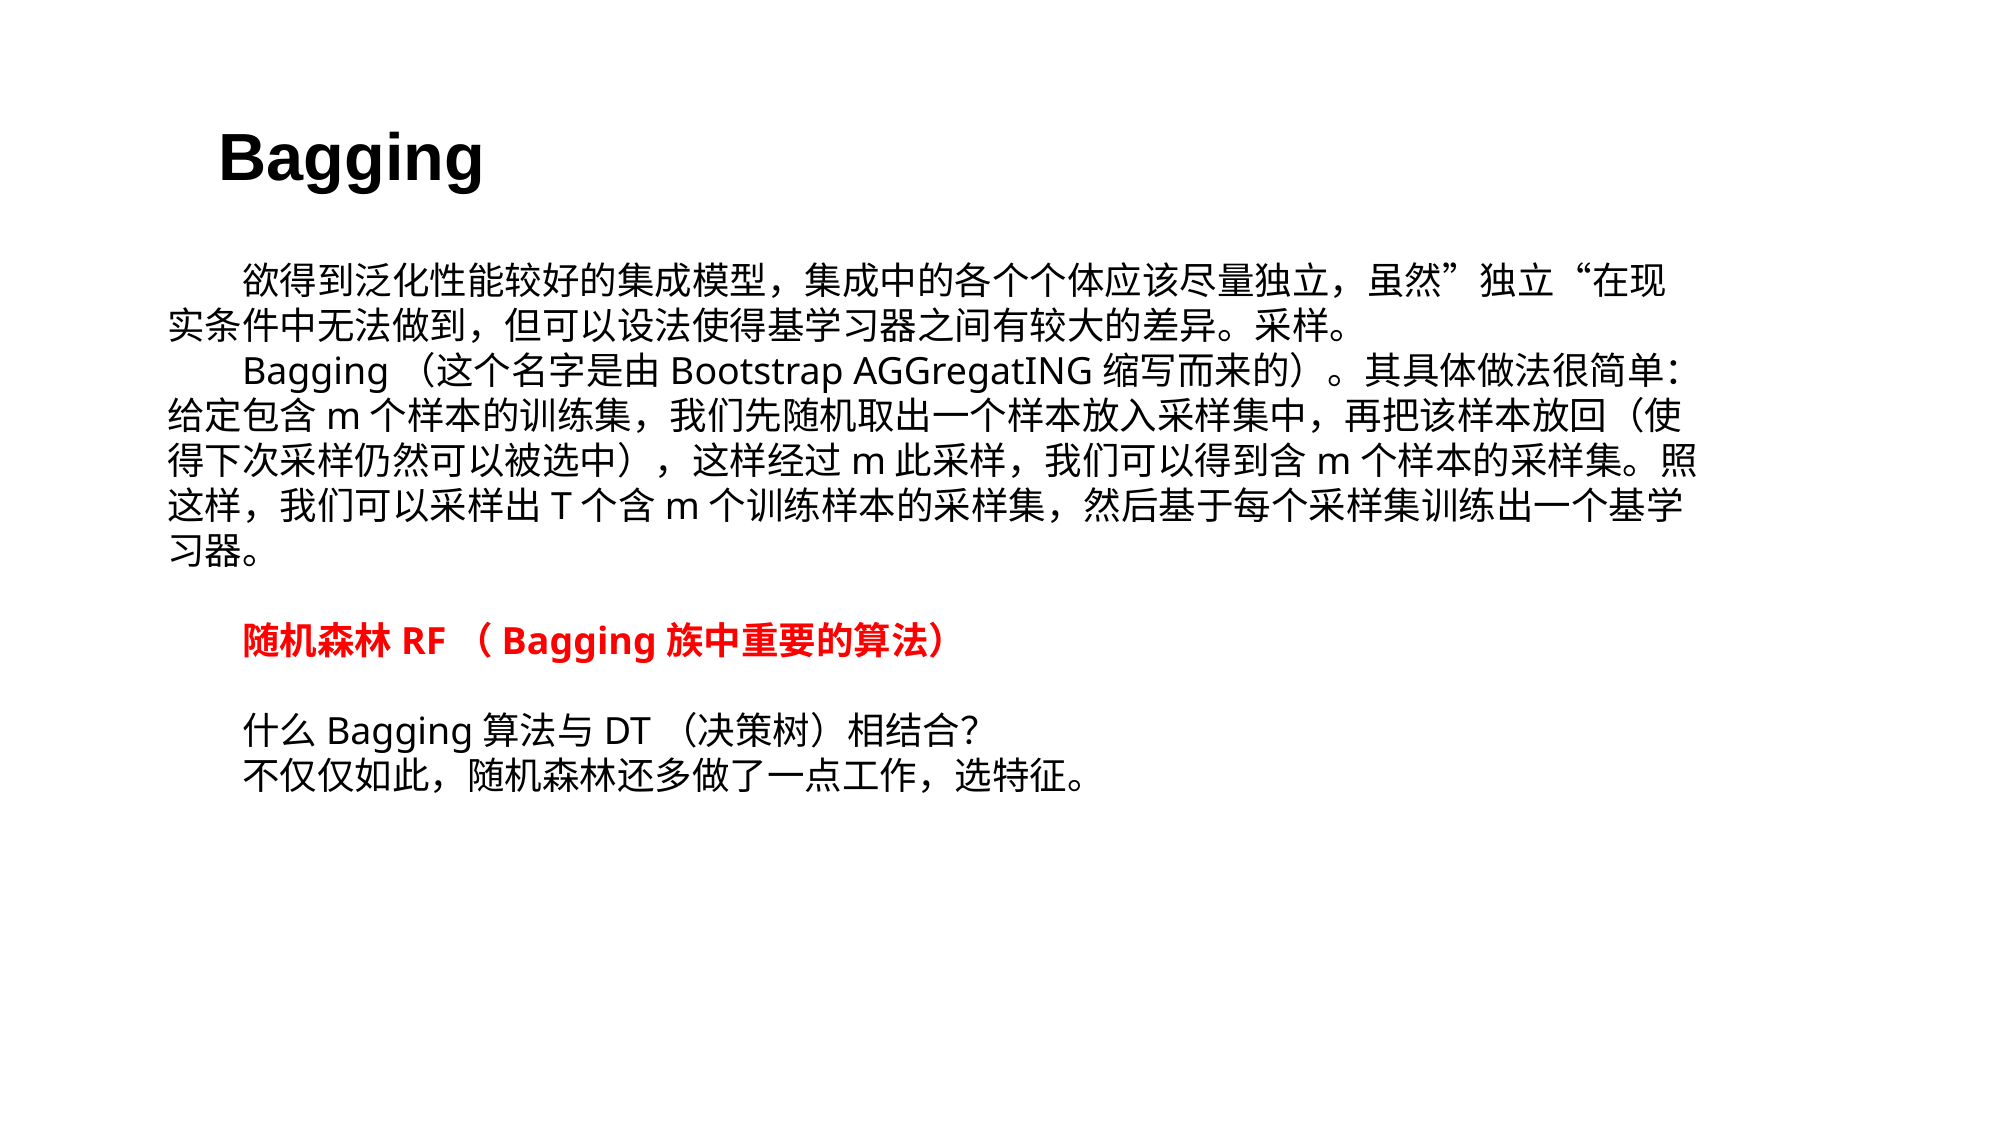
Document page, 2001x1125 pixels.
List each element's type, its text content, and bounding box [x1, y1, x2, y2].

text_box Bagging [203, 106, 1204, 202]
text_box 欲得到泛化性能较好的集成模型，集成中的各个个体应该尽量独立，虽然”独立“在现实条件中无法做到，但可以设法使得基学习器之间有较大的差异。采样。 Bagging（这个名字是由Bootstrap AGGregatING缩写而来的）。其具体做法很简单：给定包含m个样本的训练集，我们先随机取出一个样本放入采样集中，再把该样本放回（使得下次采样仍然可以被选中），这样经过m此采样，我们可以得到含m个样本的采样集。照这样，我们可以采样出T个含m个训练样本的采样集，然后基于每个采样集训练出一个基学习器。 随机森林RF（Bagging族中重要的算法） 什么Bagging算法与DT（决策树）相结合？ 不仅仅如此，随机森林还多做了一点工作，选特征。 [152, 249, 1718, 850]
